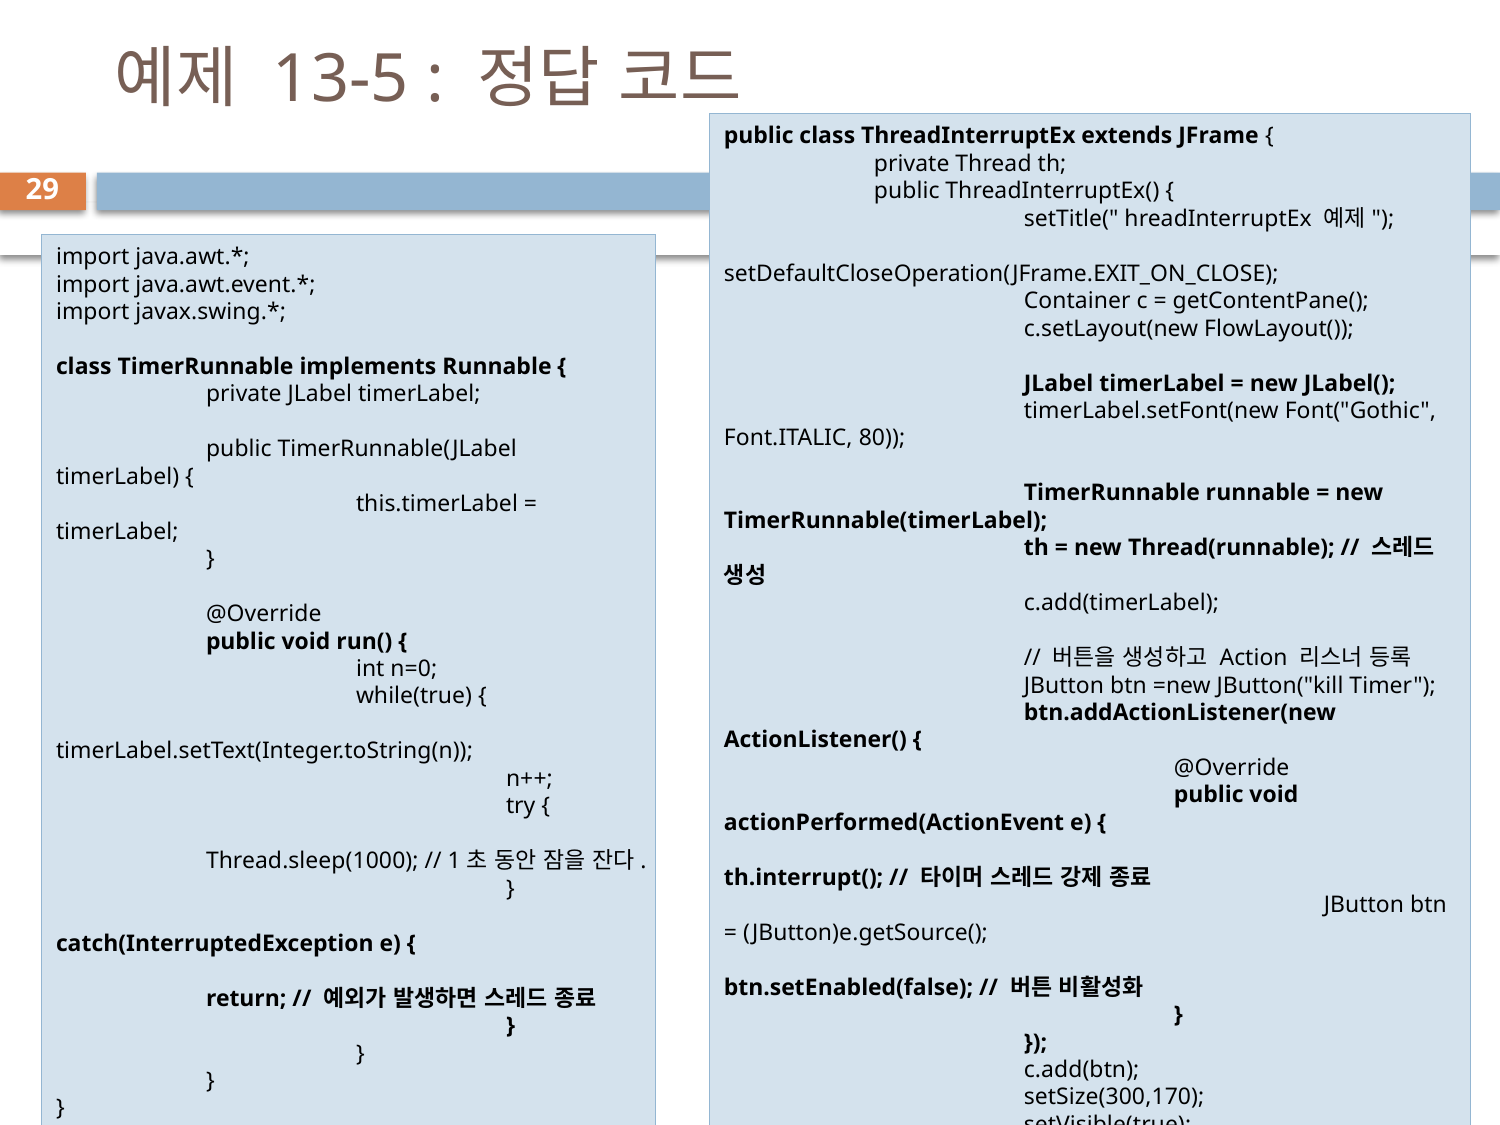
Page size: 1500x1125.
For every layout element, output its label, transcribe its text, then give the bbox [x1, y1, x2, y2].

slide_number 29 [0, 170, 87, 211]
text_box import java.awt.*; import java.awt.event.*; import javax.swing.*; class TimerRunnable implements Runnable { private JLabel timerLabel; public TimerRunnable(JLabel timerLabel) { this.timerLabel = timerLabel; } @Override public void run() { int n=0; while(true) { timerLabel.setText(Integer.toString(n)); n++; try { Thread.sleep(1000); // 1초 동안 잠을 잔다. } catch(InterruptedException e) { return; // 예외가 발생하면 스레드 종료 } } } } [41, 234, 656, 1125]
text_box public class ThreadInterruptEx extends JFrame { private Thread th; public ThreadInterruptEx() { setTitle(" hreadInterruptEx 예제"); setDefaultCloseOperation(JFrame.EXIT_ON_CLOSE); Container c = getContentPane(); c.setLayout(new FlowLayout()); JLabel timerLabel = new JLabel(); timerLabel.setFont(new Font("Gothic", Font.ITALIC, 80)); TimerRunnable runnable = new TimerRunnable(timerLabel); th = new Thread(runnable); // 스레드 생성 c.add(timerLabel); // 버튼을 생성하고 Action 리스너 등록 JButton btn =new JButton("kill Timer"); btn.addActionListener(new ActionListener() { @Override public void actionPerformed(ActionEvent e) { th.interrupt(); // 타이머 스레드 강제 종료 JButton btn = (JButton)e.getSource(); btn.setEnabled(false); // 버튼 비활성화 } }); c.add(btn); setSize(300,170); setVisible(true); th.start(); // 스레드 동작시킴 } public static void main(String[] args) { new ThreadInterruptEx(); } } [709, 113, 1471, 1125]
title 예제 13-5 : 정답 코드 [100, 19, 1438, 131]
